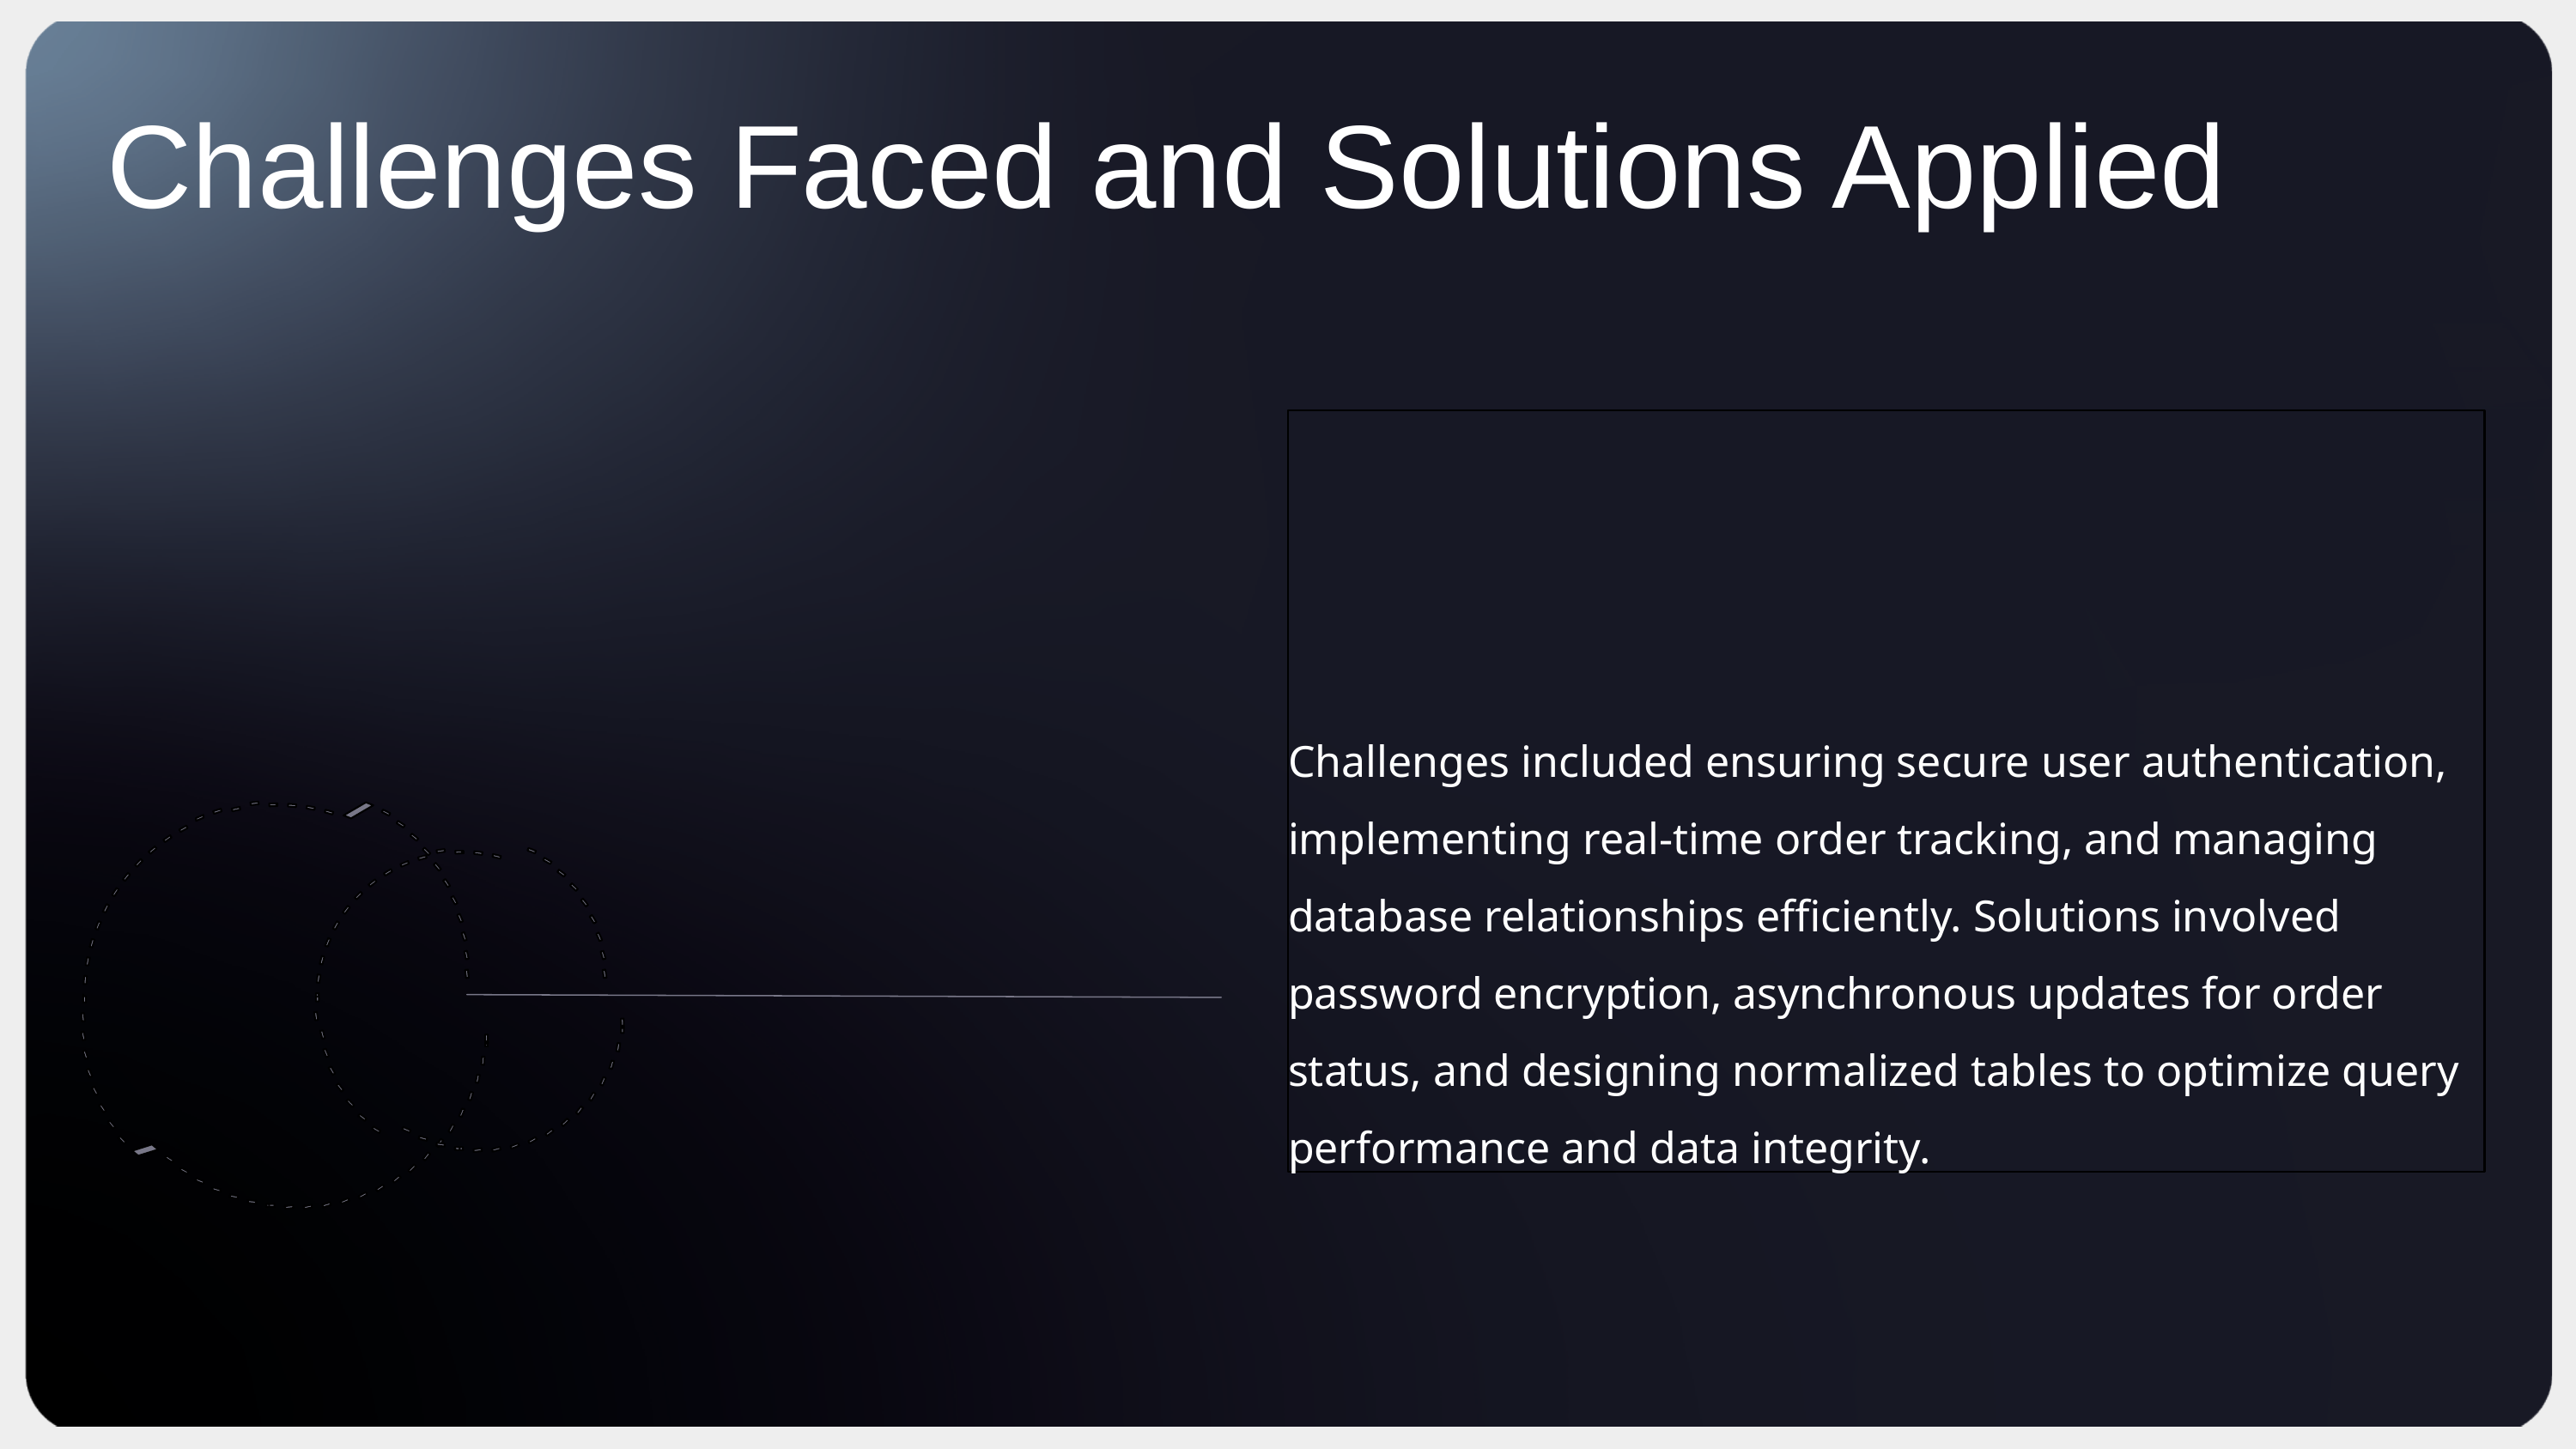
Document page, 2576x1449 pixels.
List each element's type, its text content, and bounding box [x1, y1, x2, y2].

text_box [25, 21, 2553, 1427]
text_box Challenges Faced and Solutions Applied [106, 104, 2362, 232]
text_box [82, 803, 471, 1191]
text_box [1287, 409, 2485, 1173]
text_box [316, 850, 609, 1143]
